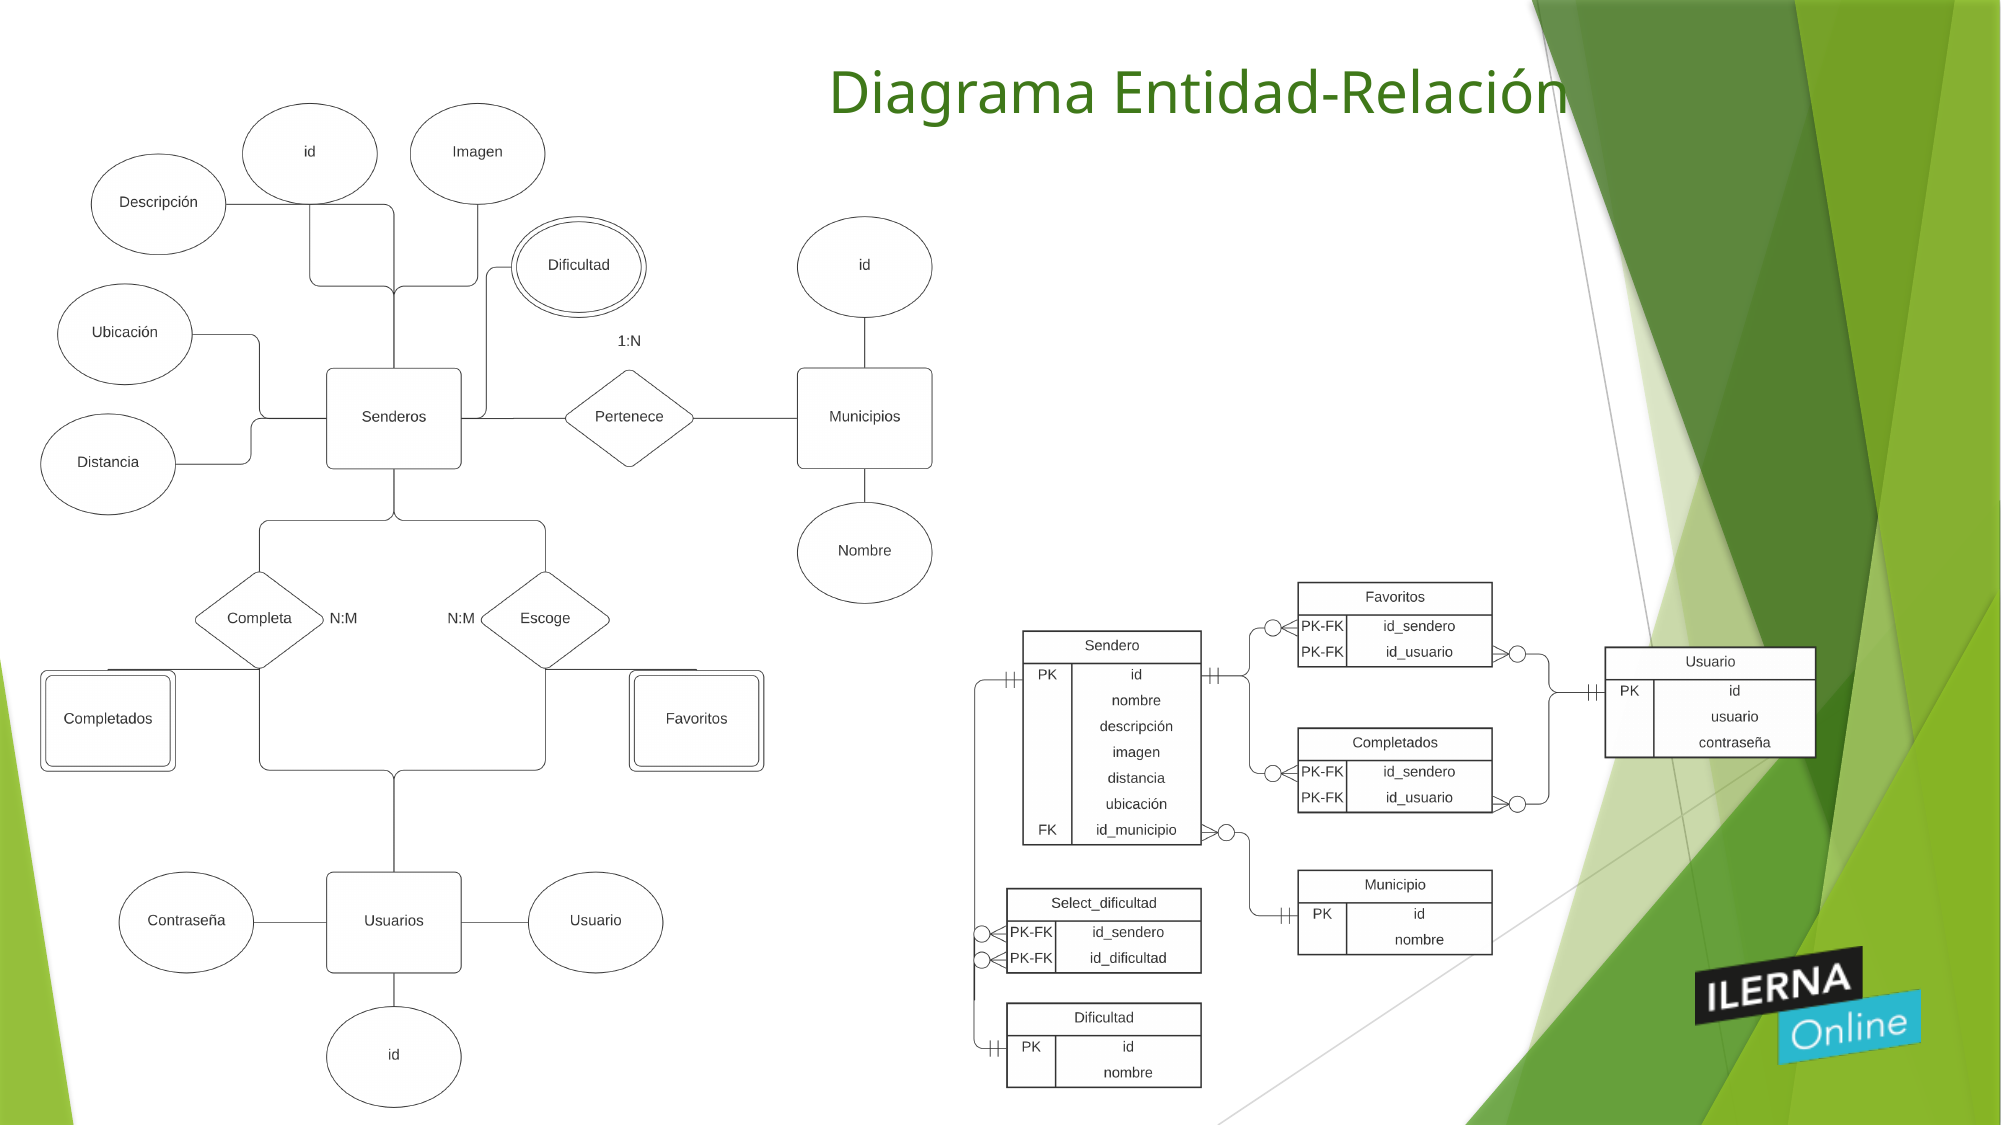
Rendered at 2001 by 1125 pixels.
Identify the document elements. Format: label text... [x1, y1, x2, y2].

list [11, 76, 957, 1125]
title Diagrama Entidad-Relación [813, 47, 2000, 162]
picture [957, 562, 1922, 1101]
